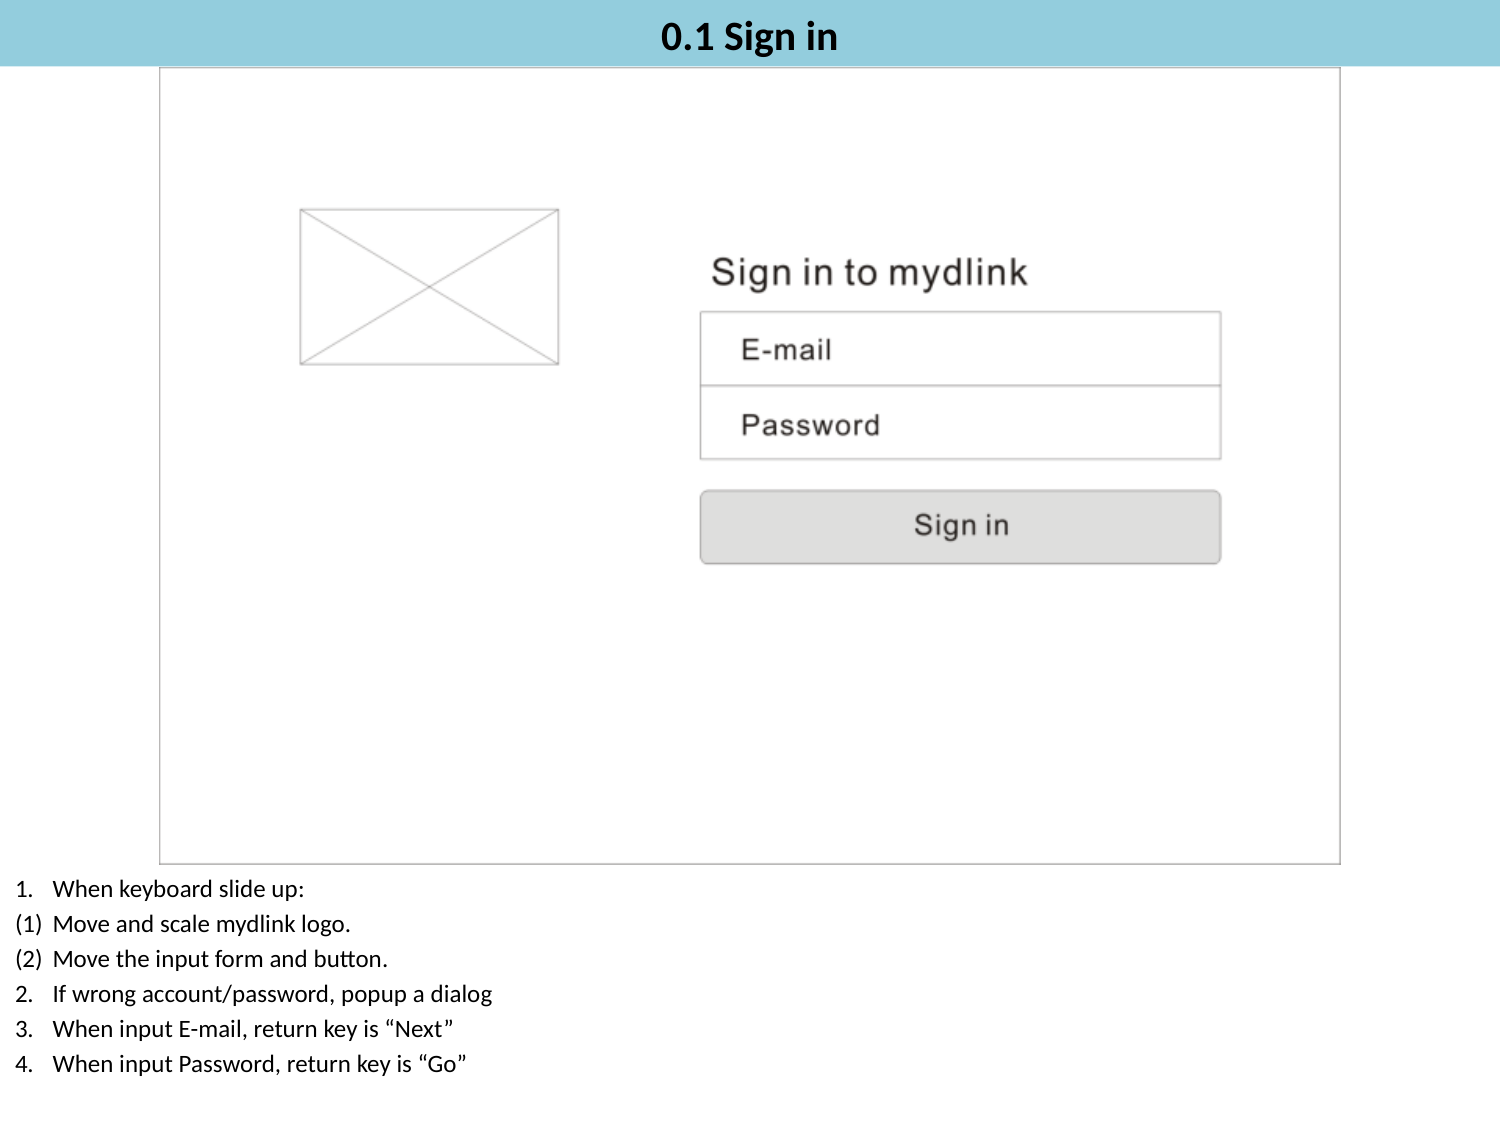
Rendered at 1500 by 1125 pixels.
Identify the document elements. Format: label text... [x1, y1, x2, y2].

list When keyboard slide up: Move and scale mydlink logo. Move the input form and button. If wrong account/password, popup a dialog When input E-mail, return key is “Next” When input Password, return key is “Go” [0, 865, 1500, 1125]
picture [159, 67, 1341, 865]
title 0.1 Sign in [0, 0, 1500, 67]
